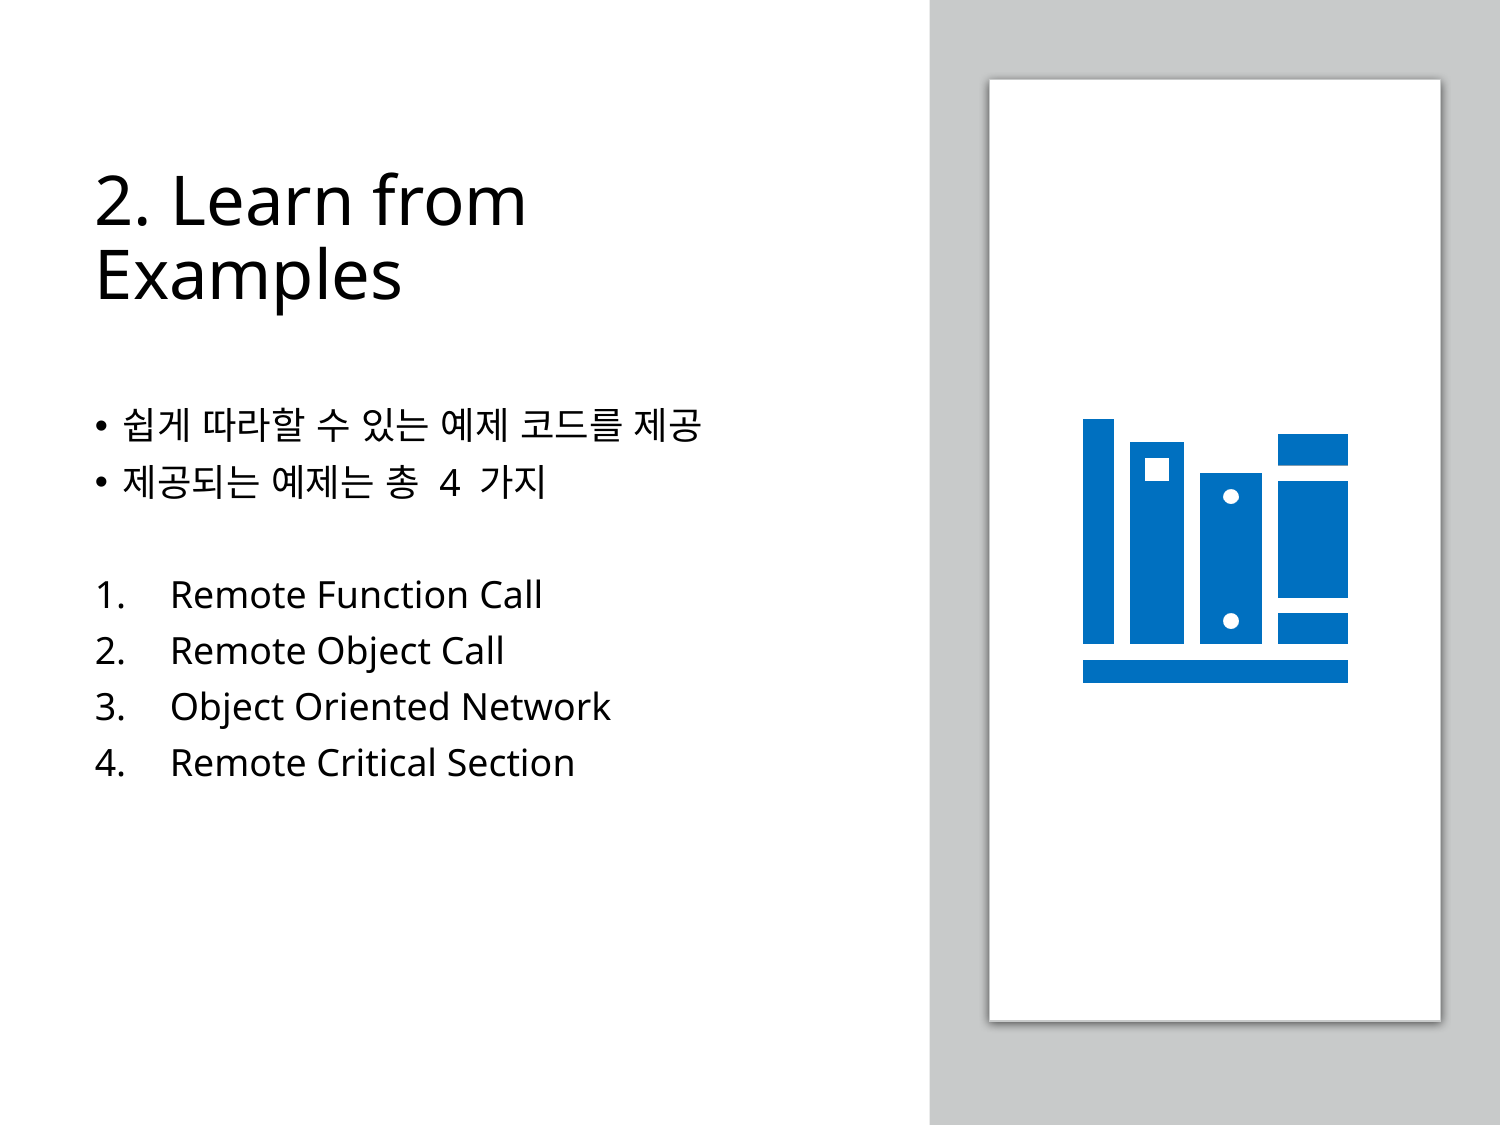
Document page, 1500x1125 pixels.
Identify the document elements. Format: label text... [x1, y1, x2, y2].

text_box [988, 78, 1441, 1022]
list 쉽게 따라할 수 있는 예제 코드를 제공 제공되는 예제는 총 4 가지 Remote Function Call Remote Object Call Object Oriented Network Remote Critical Section [79, 399, 871, 1021]
text_box [929, 0, 1500, 1125]
title 2. Learn from Examples [79, 103, 871, 379]
picture [1028, 363, 1402, 737]
